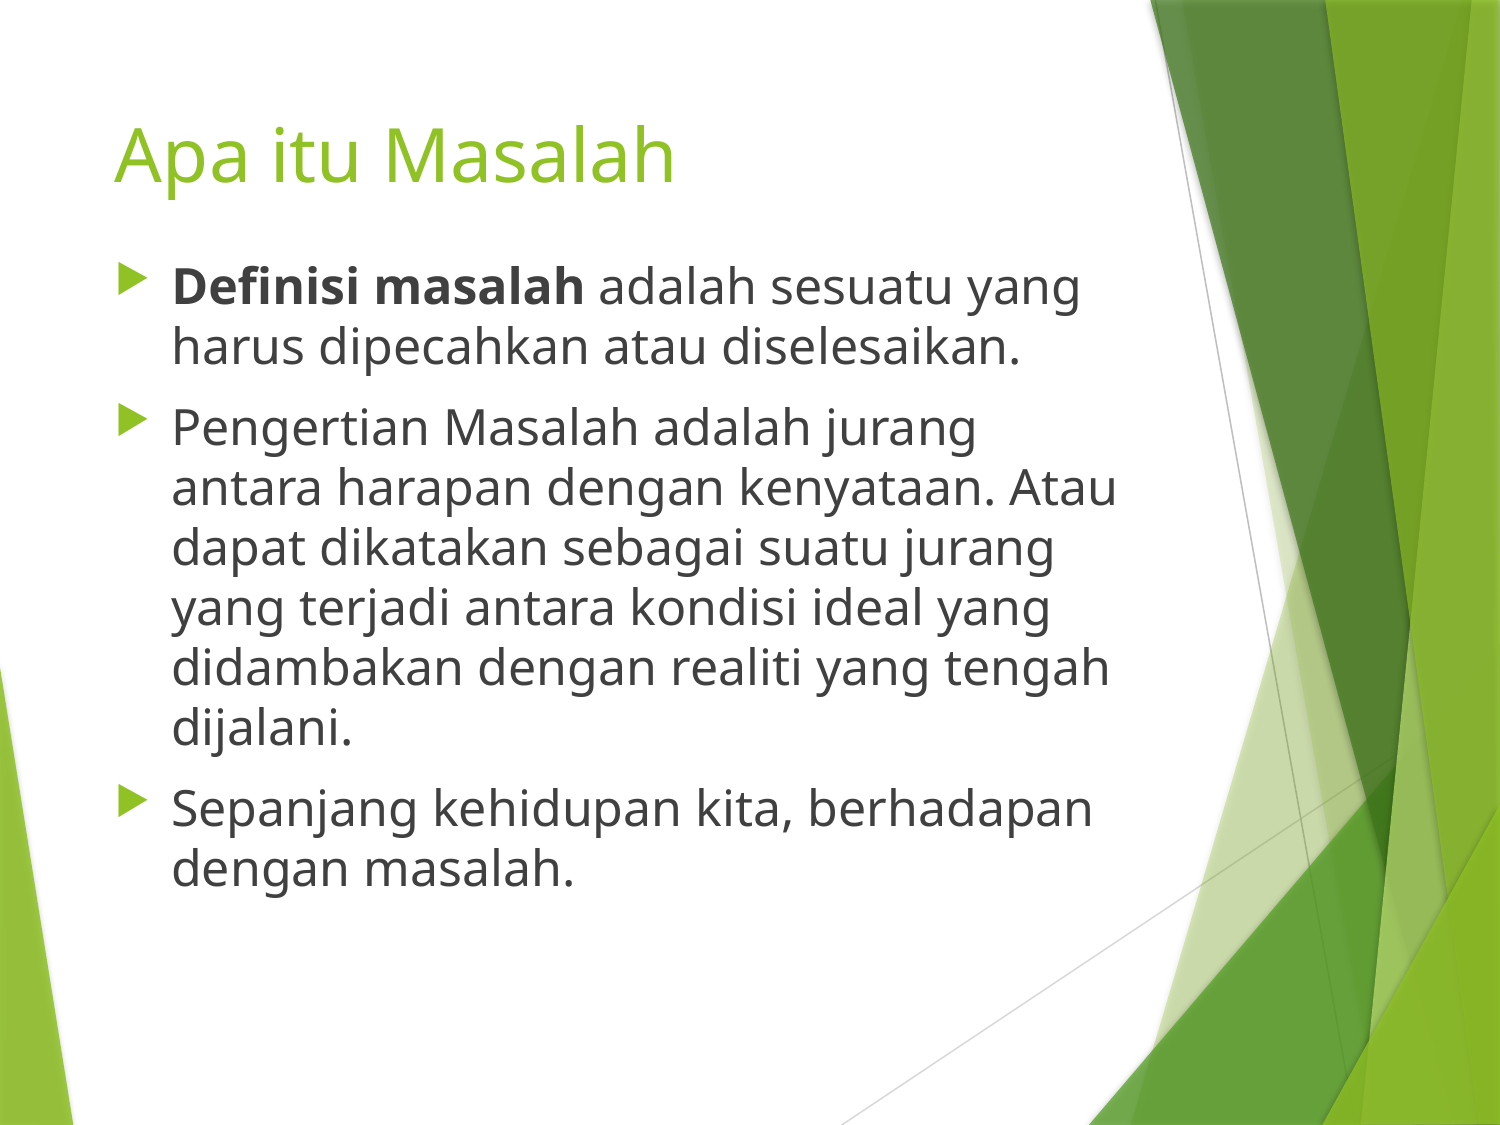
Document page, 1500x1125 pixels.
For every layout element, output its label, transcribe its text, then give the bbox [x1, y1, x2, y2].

title Apa itu Masalah [99, 99, 1142, 246]
list Definisi masalah adalah sesuatu yang harus dipecahkan atau diselesaikan. Pengertian Masalah adalah jurang antara harapan dengan kenyataan. Atau dapat dikatakan sebagai suatu jurang yang terjadi antara kondisi ideal yang didambakan dengan realiti yang tengah dijalani. Sepanjang kehidupan kita, berhadapan dengan masalah. [99, 246, 1142, 991]
